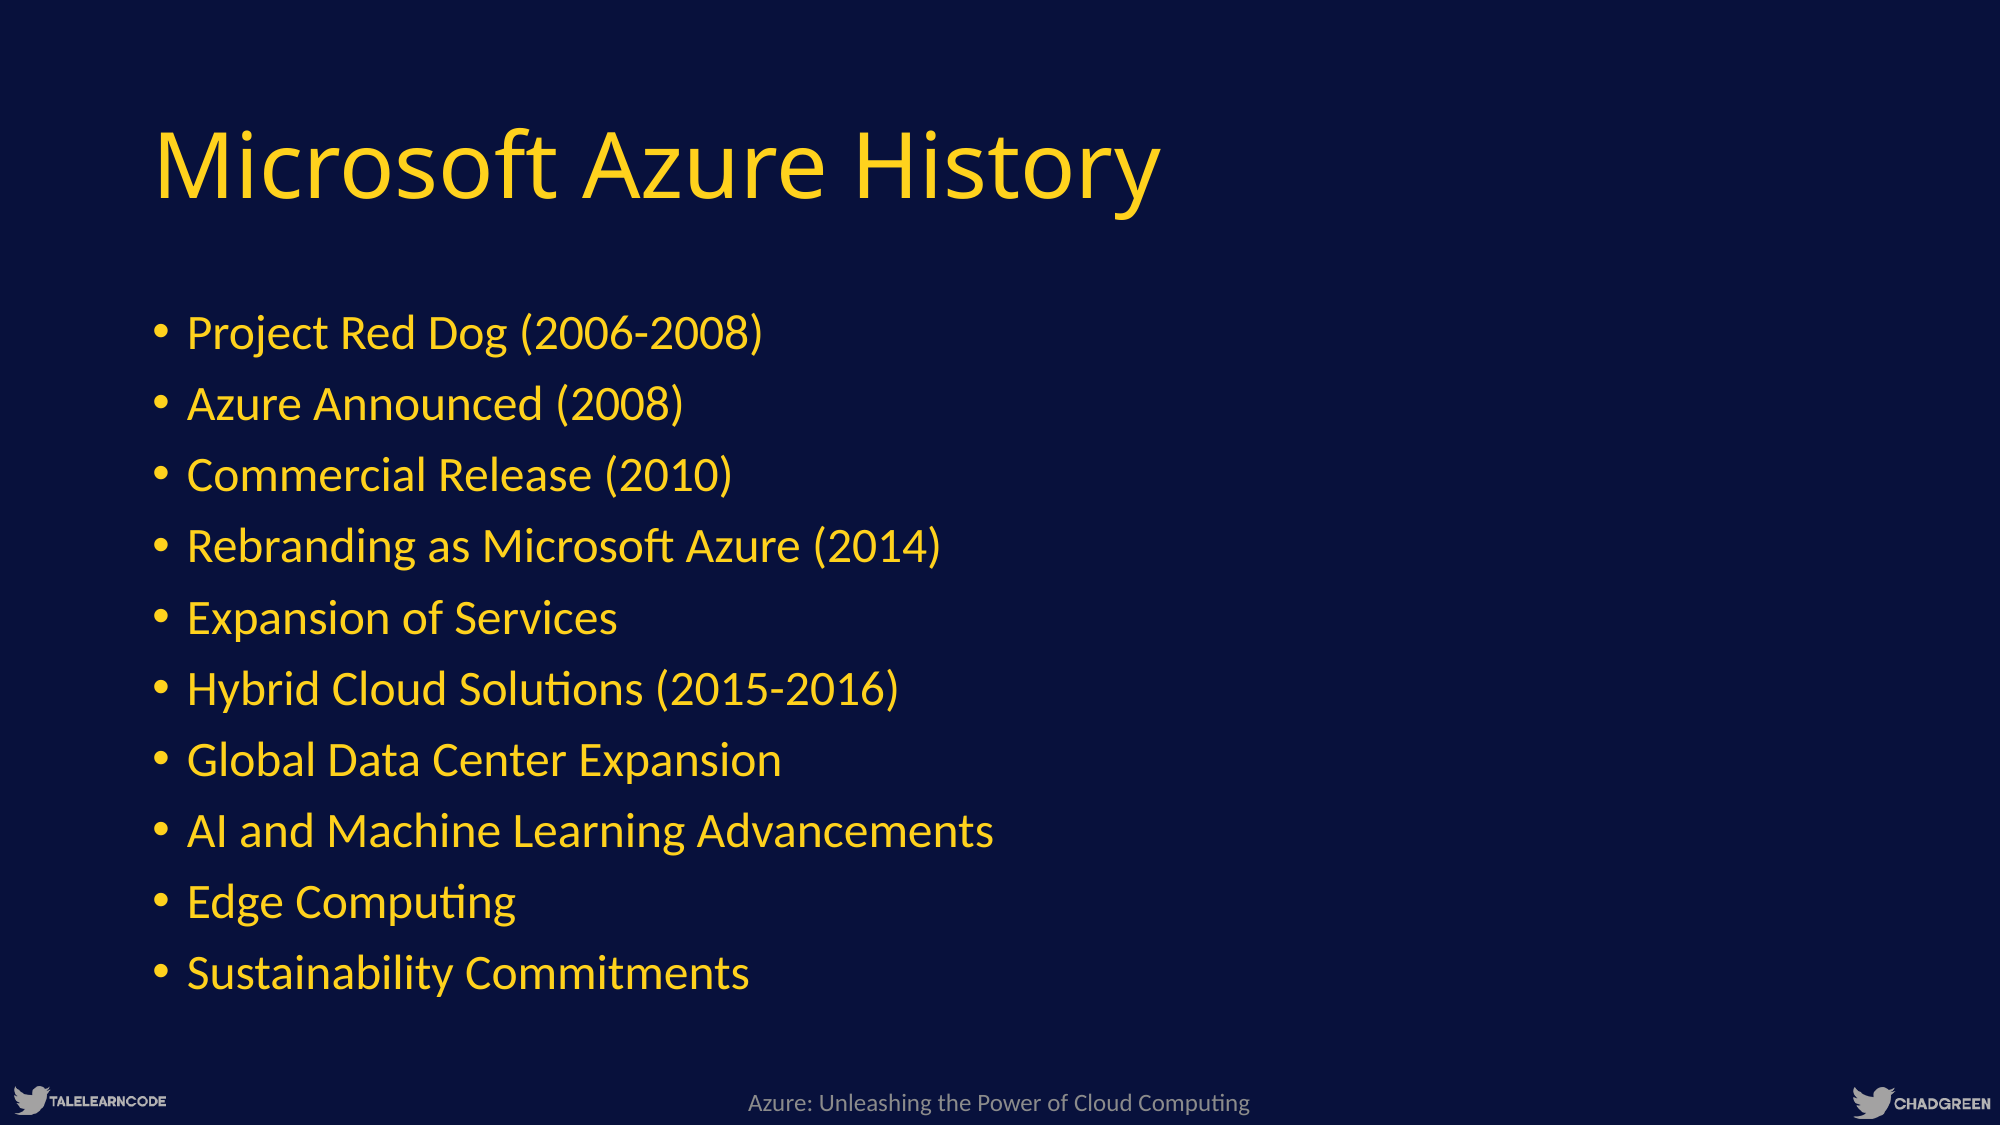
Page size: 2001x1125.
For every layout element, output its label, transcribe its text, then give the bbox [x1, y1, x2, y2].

title Microsoft Azure History [137, 59, 1863, 278]
list Project Red Dog (2006-2008) Azure Announced (2008) Commercial Release (2010) Rebranding as Microsoft Azure (2014) Expansion of Services Hybrid Cloud Solutions (2015-2016) Global Data Center Expansion AI and Machine Learning Advancements Edge Computing Sustainability Commitments [137, 299, 1863, 1014]
